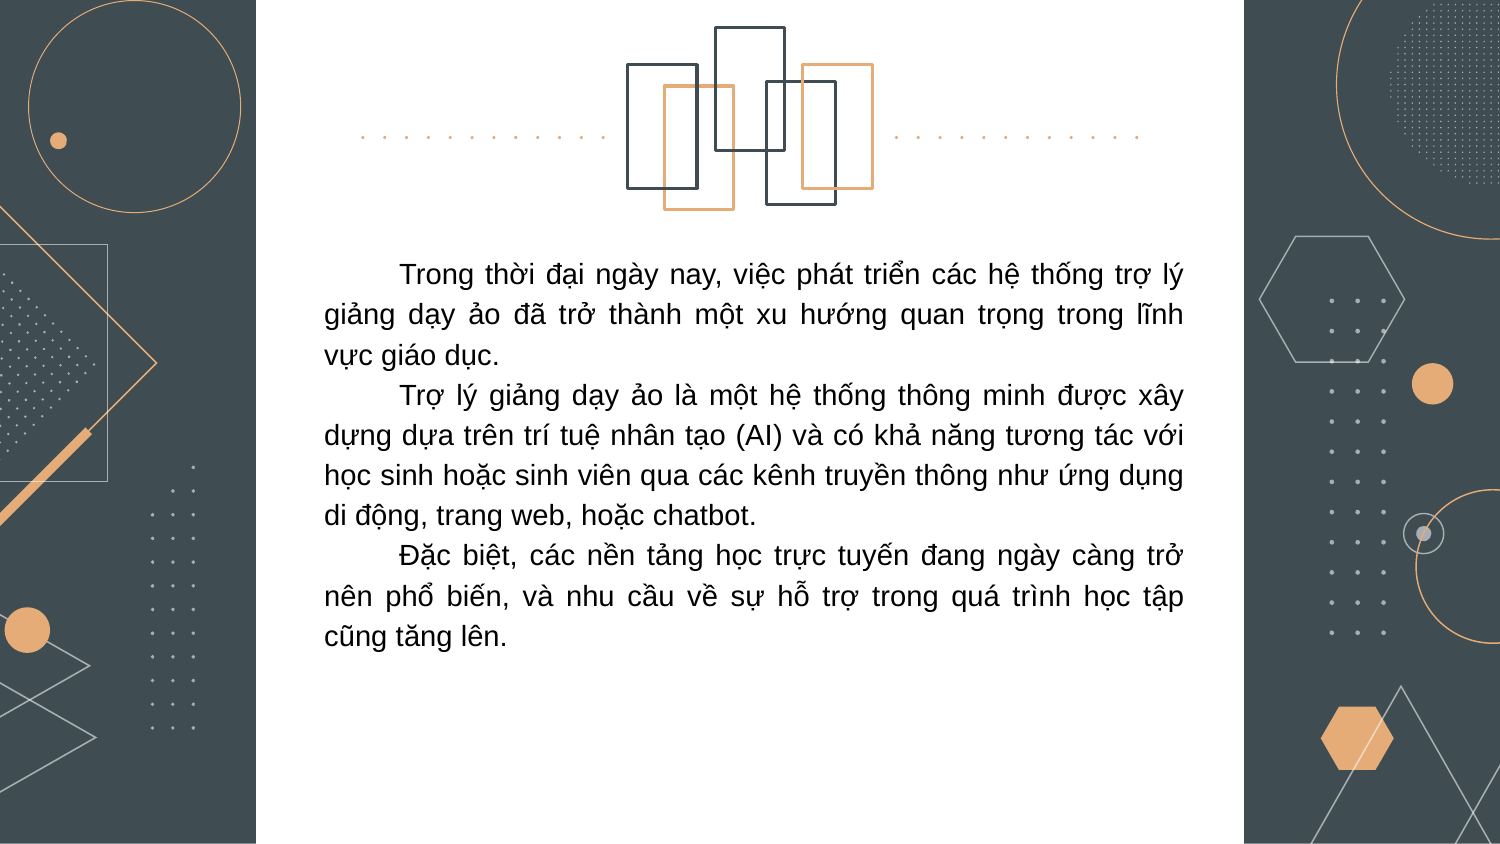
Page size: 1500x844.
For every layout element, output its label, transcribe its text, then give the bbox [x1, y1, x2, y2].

list Trong thời đại ngày nay, việc phát triển các hệ thống trợ lý giảng dạy ảo đã trở thành một xu hướng quan trọng trong lĩnh vực giáo dục. Trợ lý giảng dạy ảo là một hệ thống thông minh được xây dựng dựa trên trí tuệ nhân tạo (AI) và có khả năng tương tác với học sinh hoặc sinh viên qua các kênh truyền thông như ứng dụng di động, trang web, hoặc chatbot. Đặc biệt, các nền tảng học trực tuyến đang ngày càng trở nên phổ biến, và nhu cầu về sự hỗ trợ trong quá trình học tập cũng tăng lên. [309, 235, 1201, 743]
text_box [627, 26, 873, 210]
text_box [360, 135, 606, 140]
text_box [894, 135, 1140, 140]
